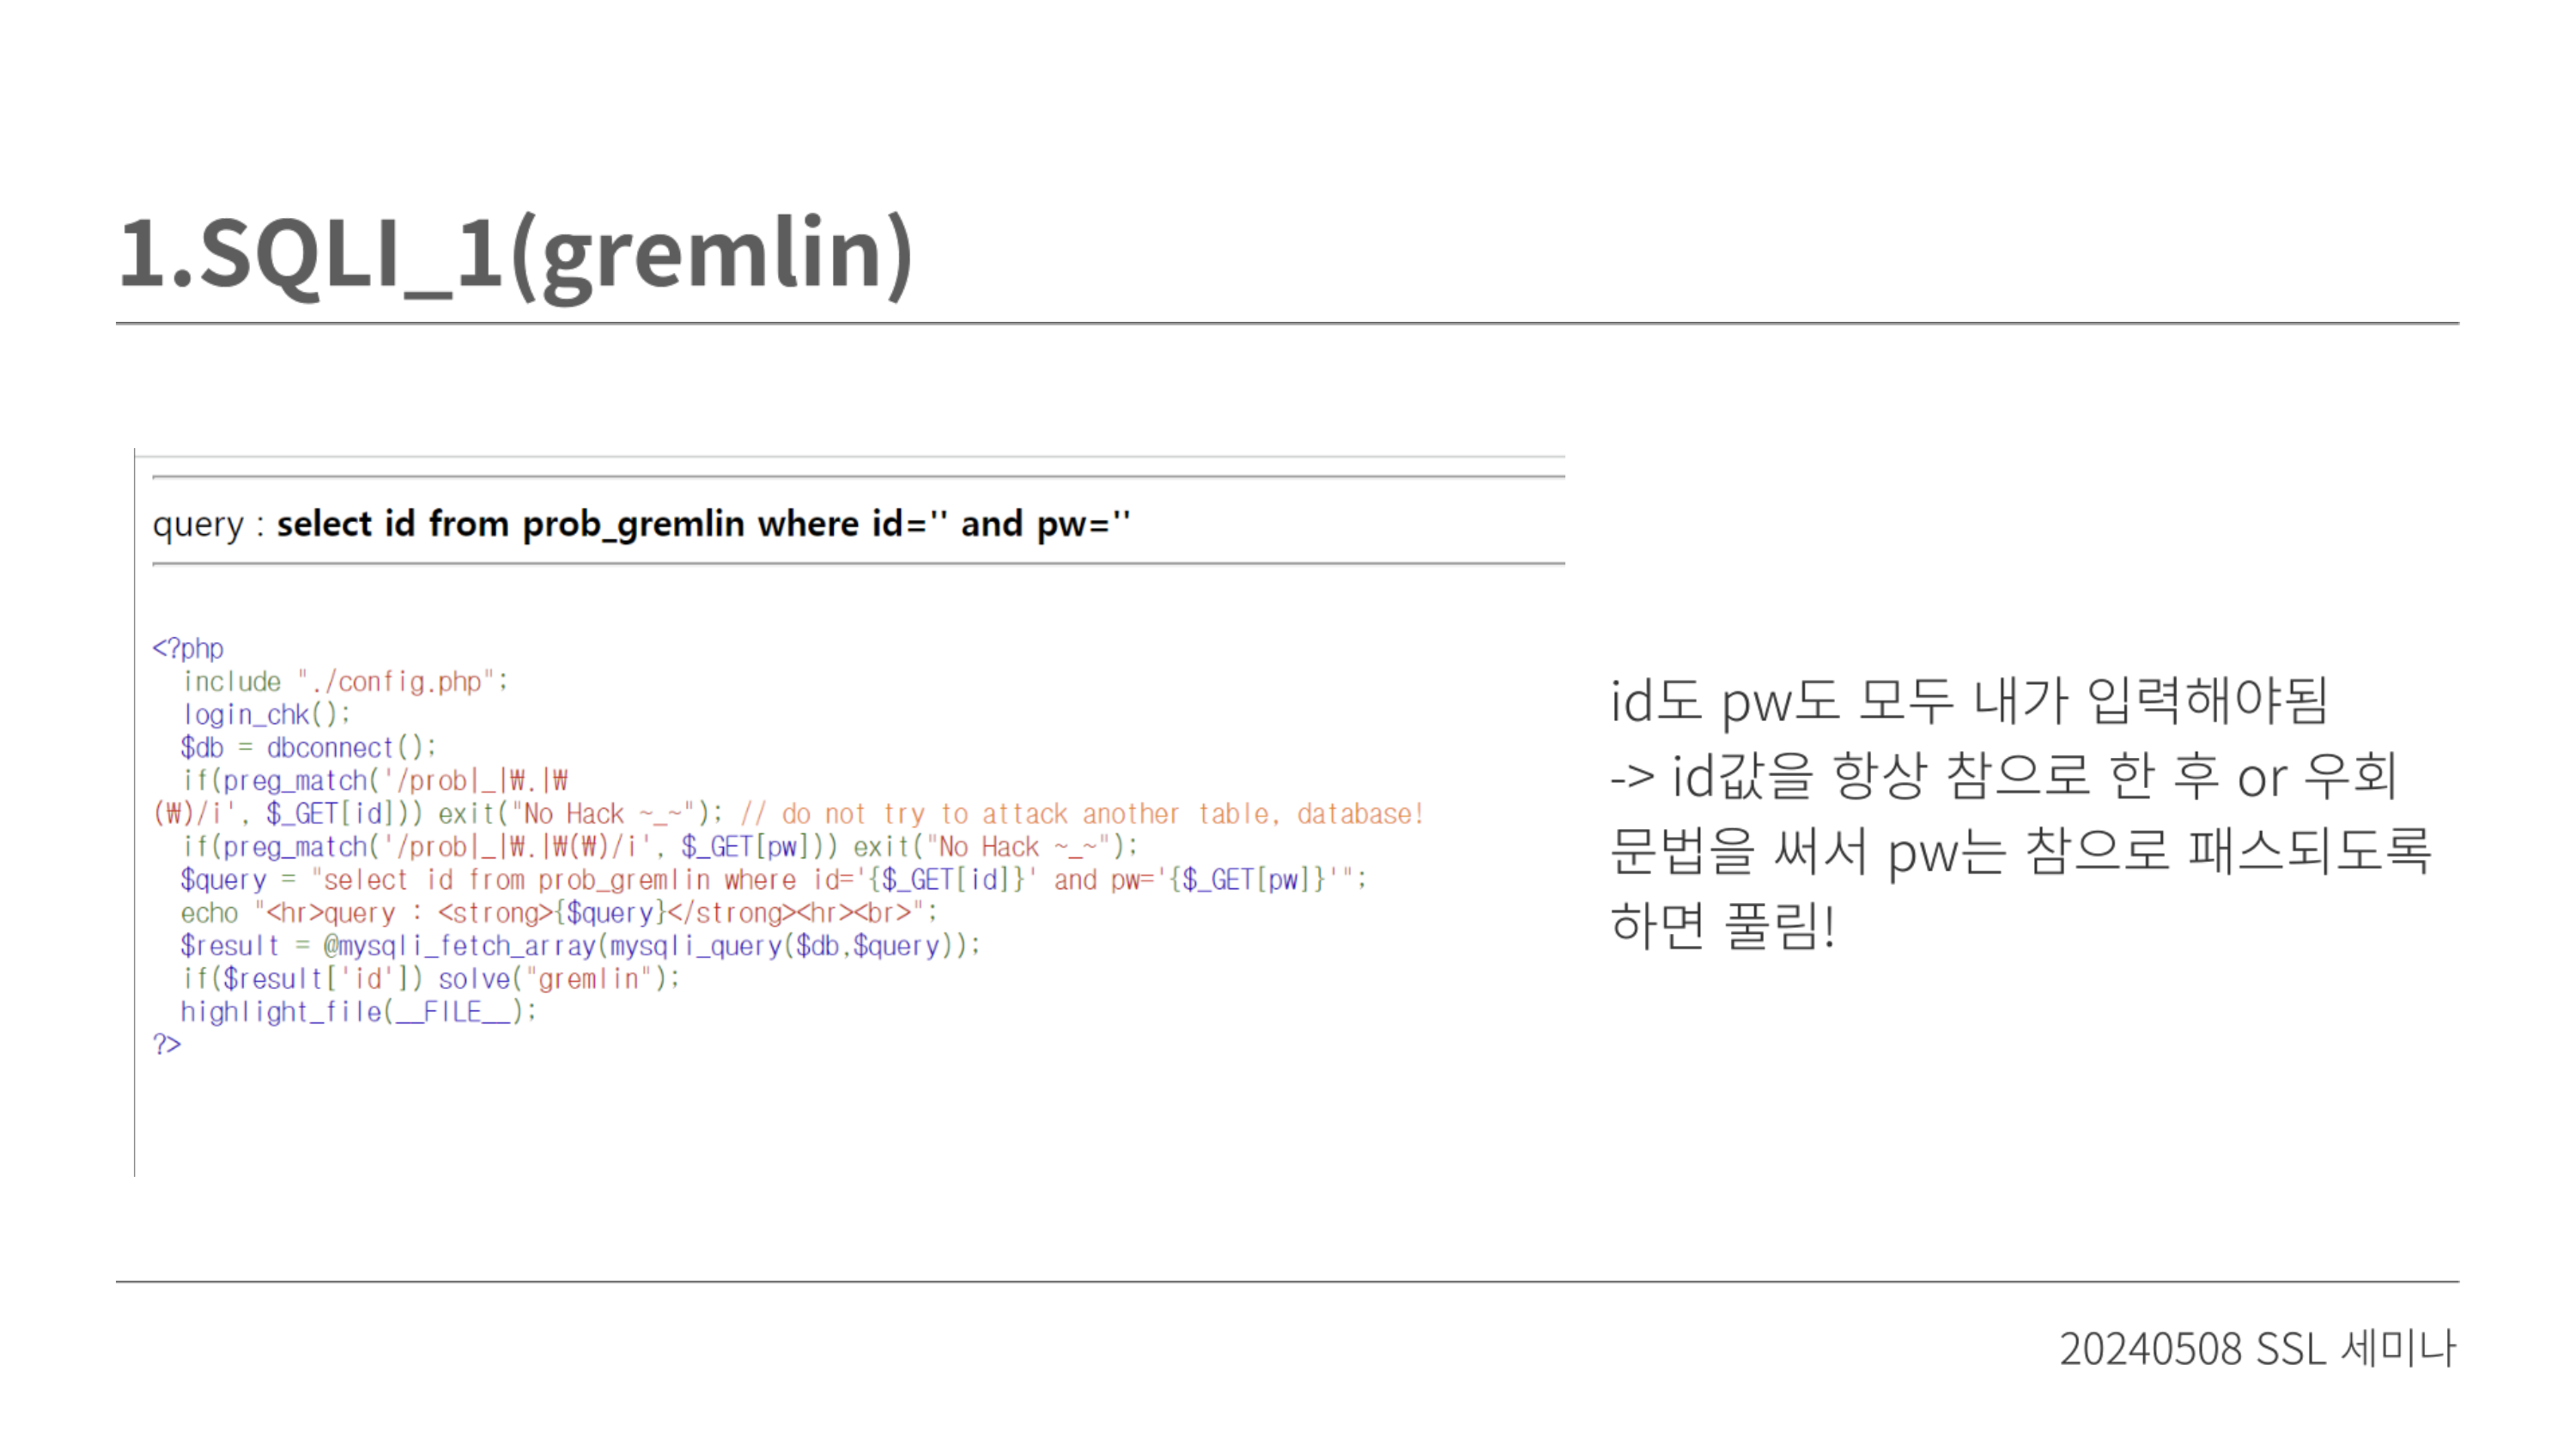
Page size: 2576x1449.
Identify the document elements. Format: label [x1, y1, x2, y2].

text_box [116, 1280, 2460, 1283]
picture [83, 141, 1009, 409]
text_box [1012, 322, 2460, 325]
picture [1935, 1301, 2556, 1419]
text_box [134, 448, 1565, 1177]
picture [1592, 643, 2487, 1016]
